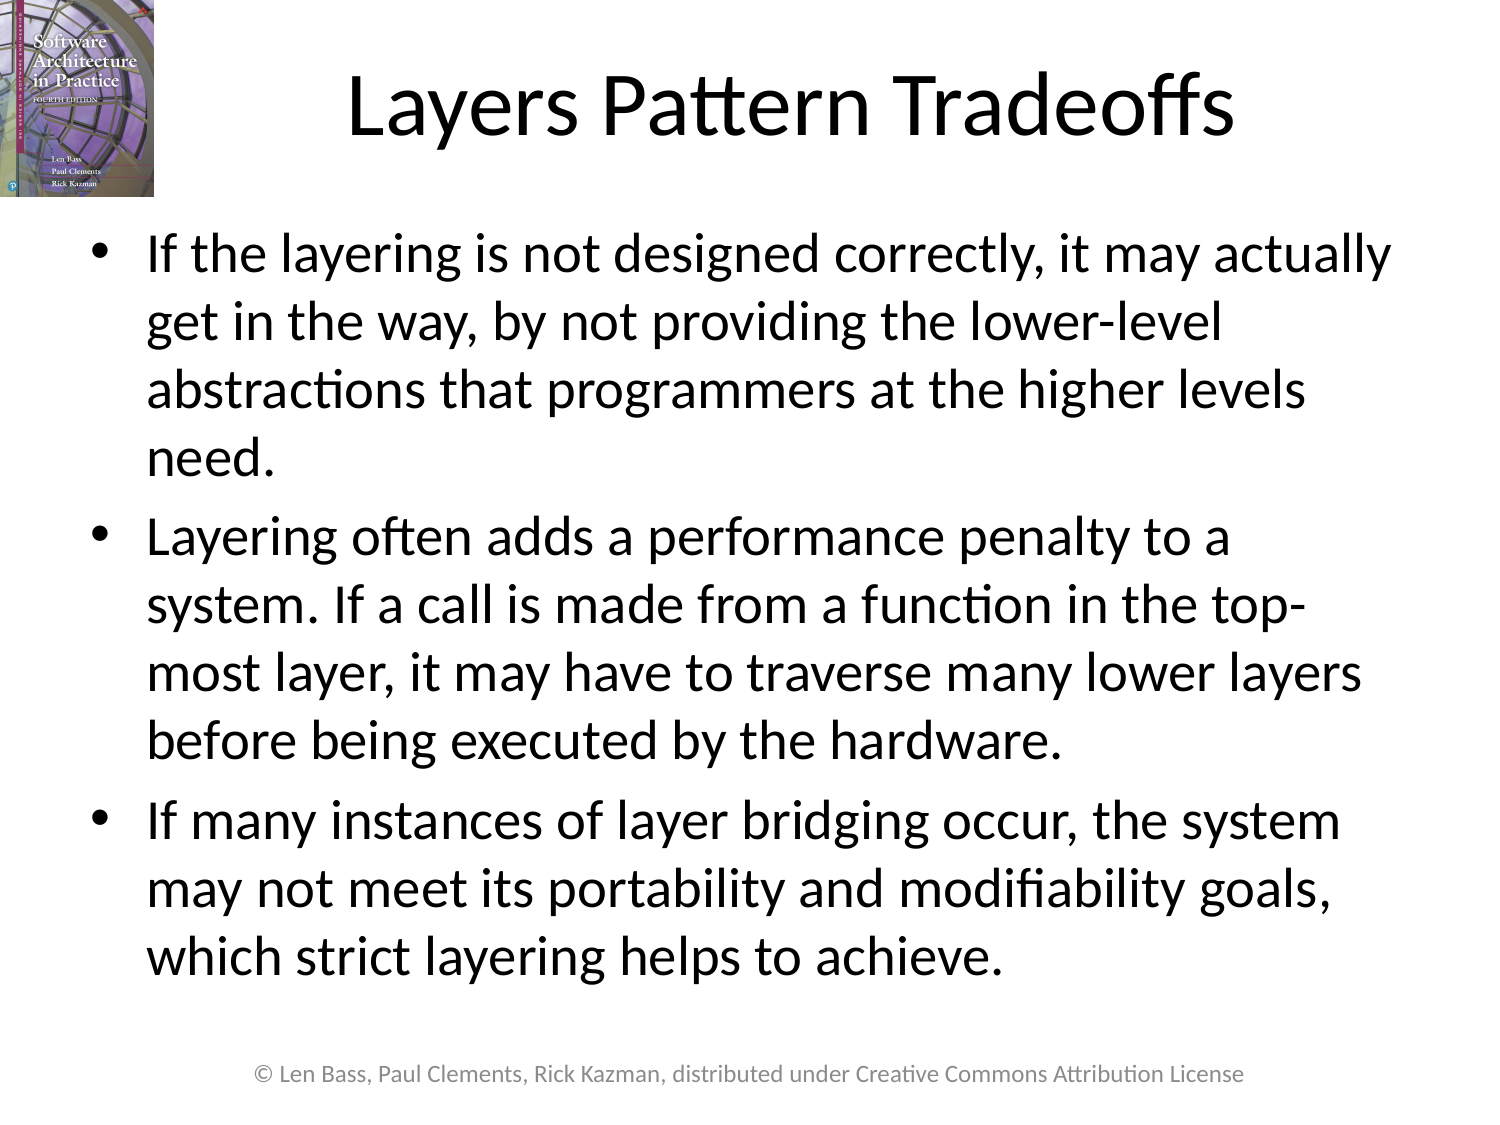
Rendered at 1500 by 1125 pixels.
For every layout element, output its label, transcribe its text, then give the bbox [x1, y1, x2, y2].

title Layers Pattern Tradeoffs [159, 45, 1425, 173]
footer © Len Bass, Paul Clements, Rick Kazman, distributed under Creative Commons Attribution License [230, 1042, 1270, 1103]
list If the layering is not designed correctly, it may actually get in the way, by not providing the lower-level abstractions that programmers at the higher levels need. Layering often adds a performance penalty to a system. If a call is made from a function in the top-most layer, it may have to traverse many lower layers before being executed by the hardware. If many instances of layer bridging occur, the system may not meet its portability and modifiability goals, which strict layering helps to achieve. [75, 208, 1425, 1005]
picture [0, 0, 154, 197]
